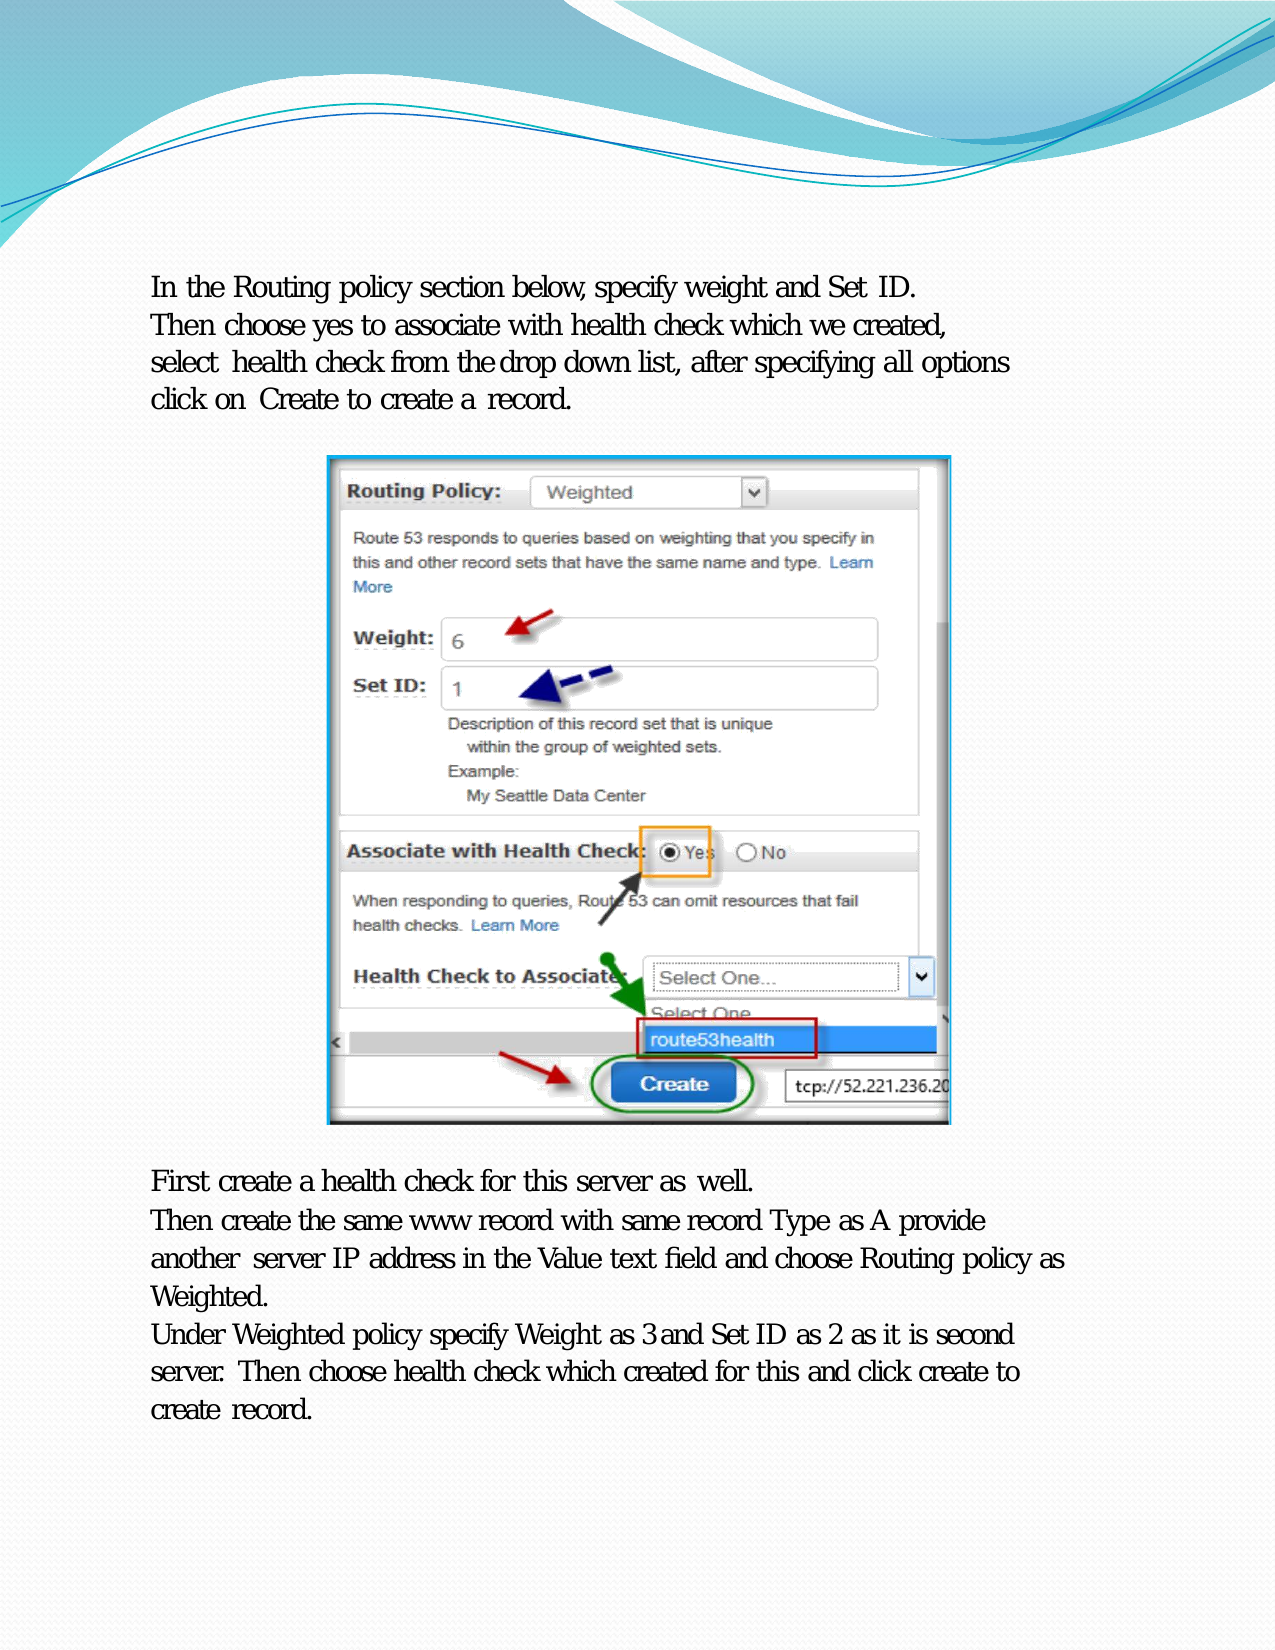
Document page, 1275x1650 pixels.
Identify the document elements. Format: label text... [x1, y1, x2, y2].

text_box First create a health check for this server as well. Then create the same www record with same record Type as A provide another server IP address in the Value text field and choose Routing policy as Weighted. Under Weighted policy specify Weight as 3 and Set ID as 2 as it is second server. Then choose health check which created for this and click create to create record. [147, 1157, 1087, 1426]
text_box [326, 455, 952, 1125]
text_box In the Routing policy section below, specify weight and Set ID. Then choose yes to associate with health check which we created, select health check from the drop down list, after specifying all options click on Create to create a record. [147, 263, 1016, 416]
